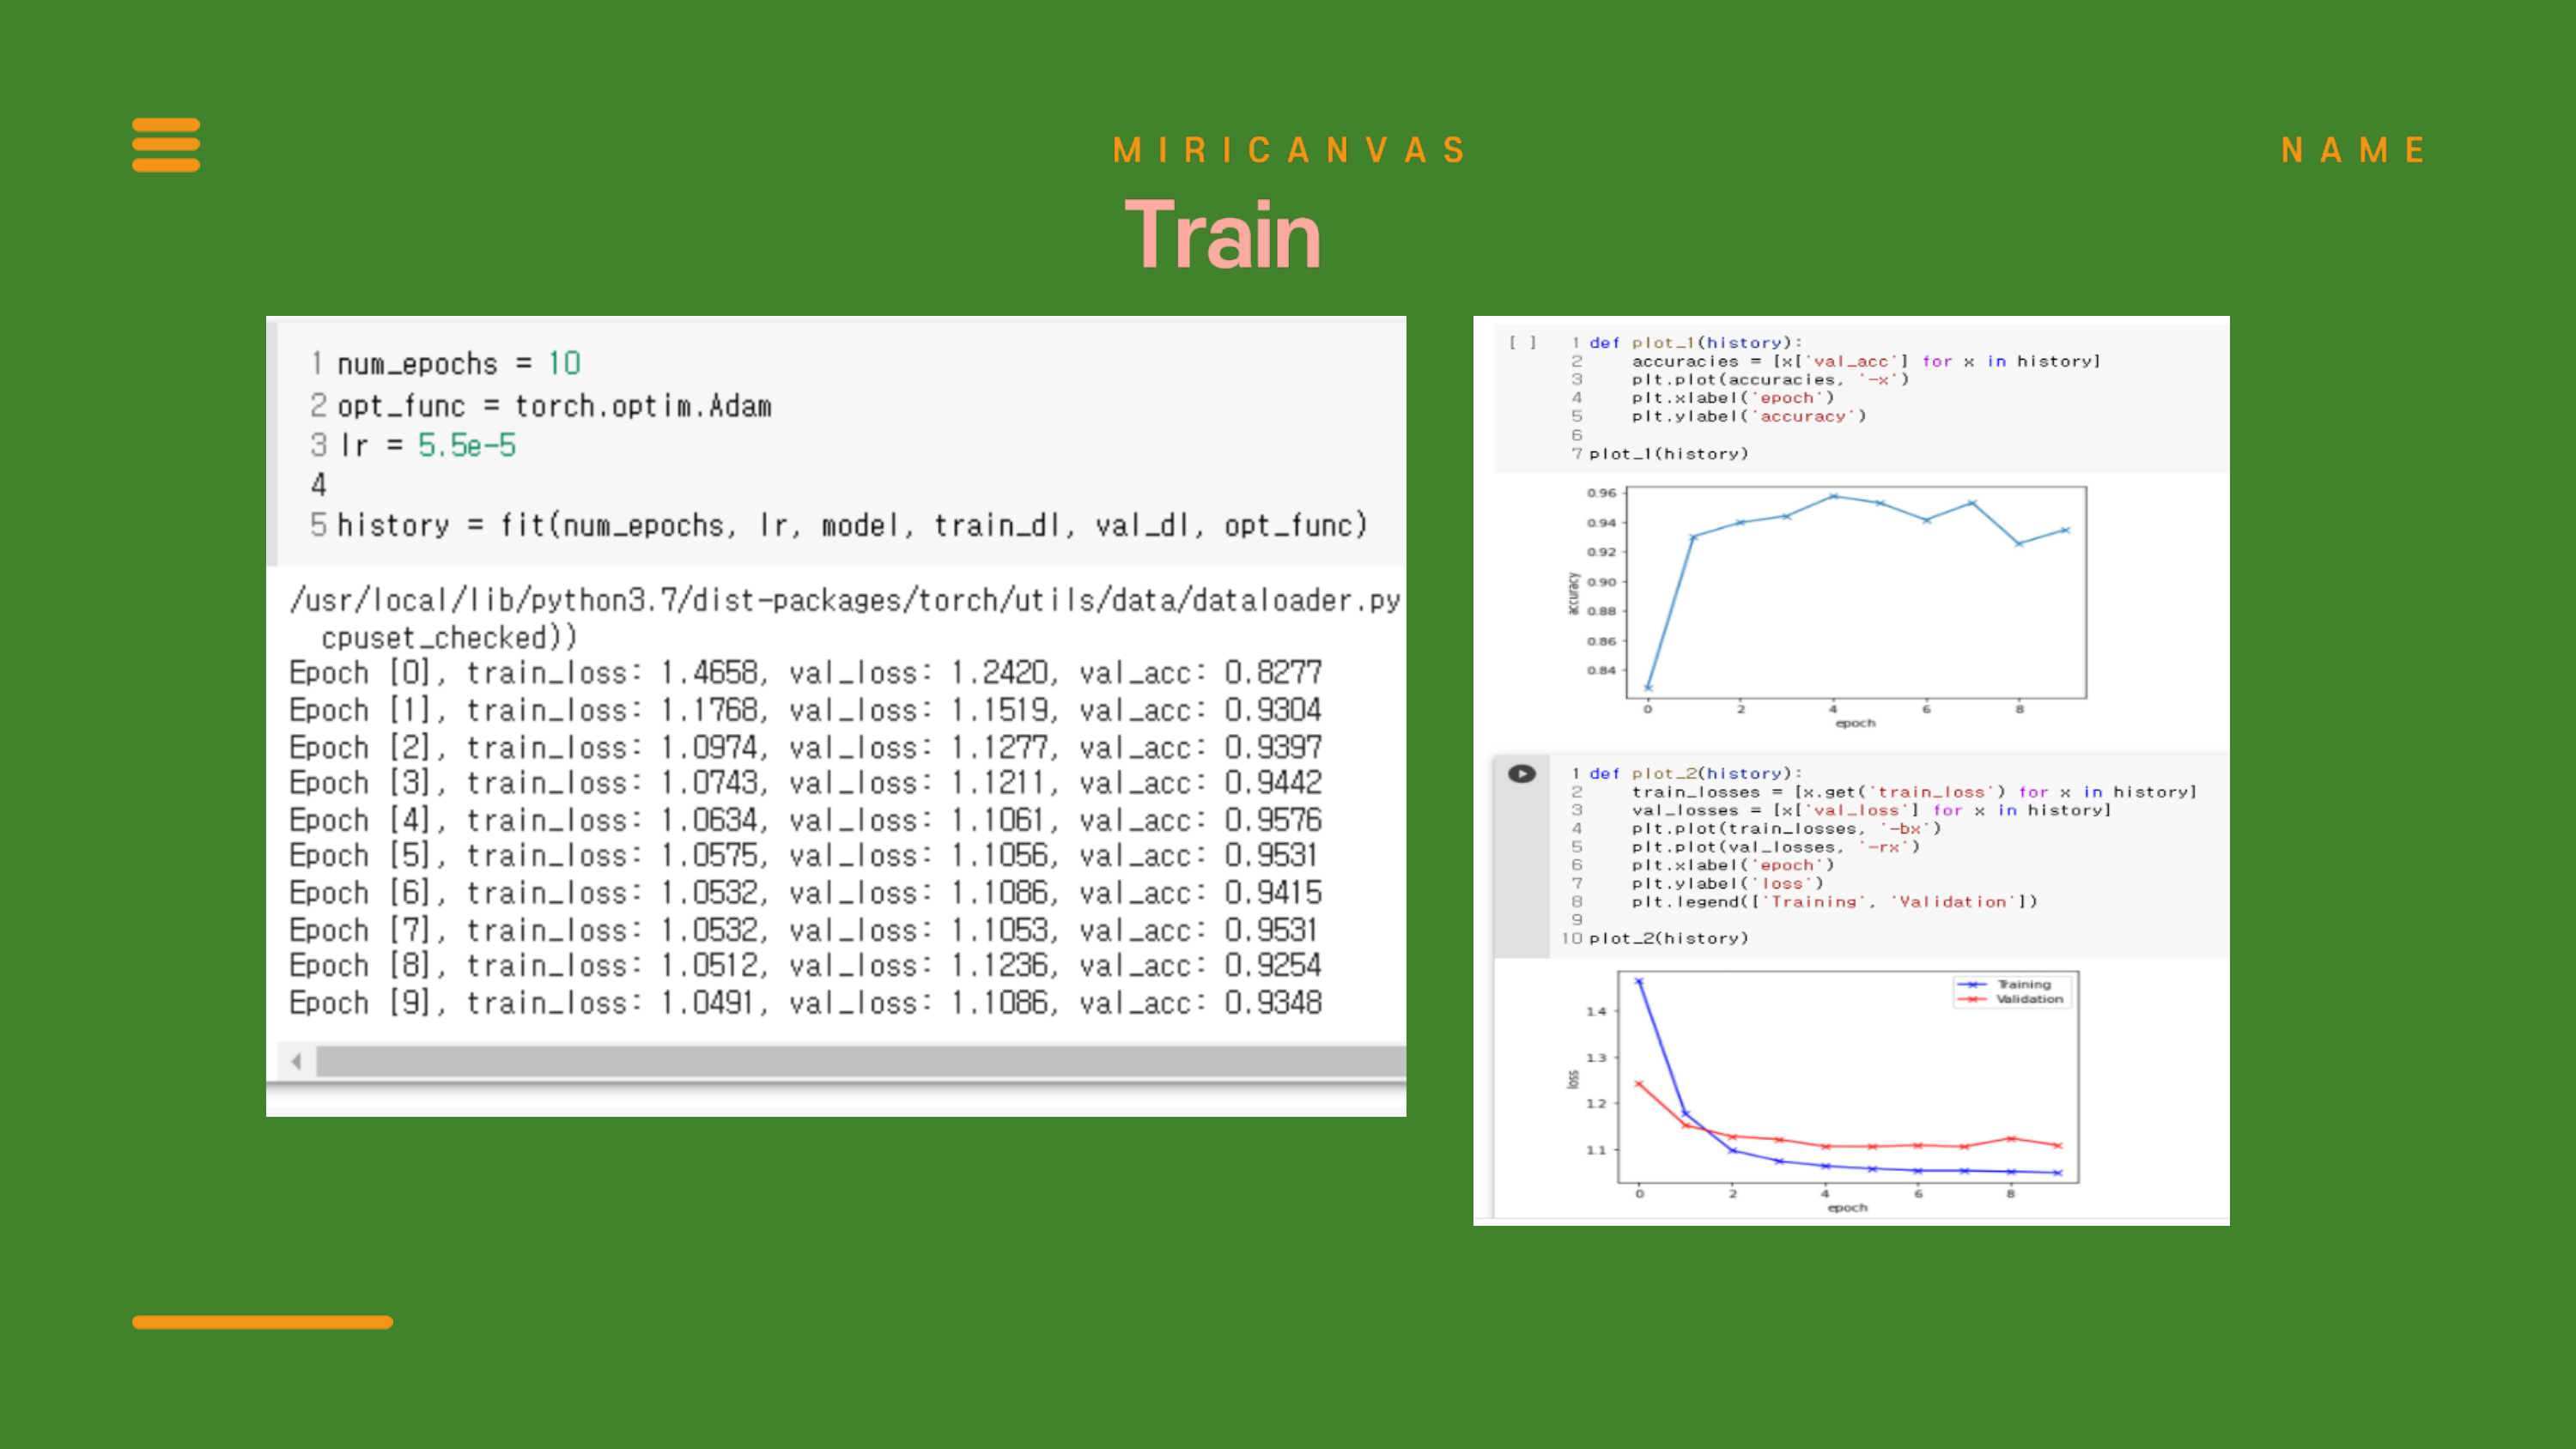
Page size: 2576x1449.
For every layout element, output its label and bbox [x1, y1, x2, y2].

text_box [266, 316, 1406, 1118]
text_box [132, 118, 200, 173]
picture [1846, 121, 2439, 186]
text_box [1473, 316, 2231, 1226]
picture [249, 121, 1479, 331]
text_box [132, 1315, 393, 1330]
